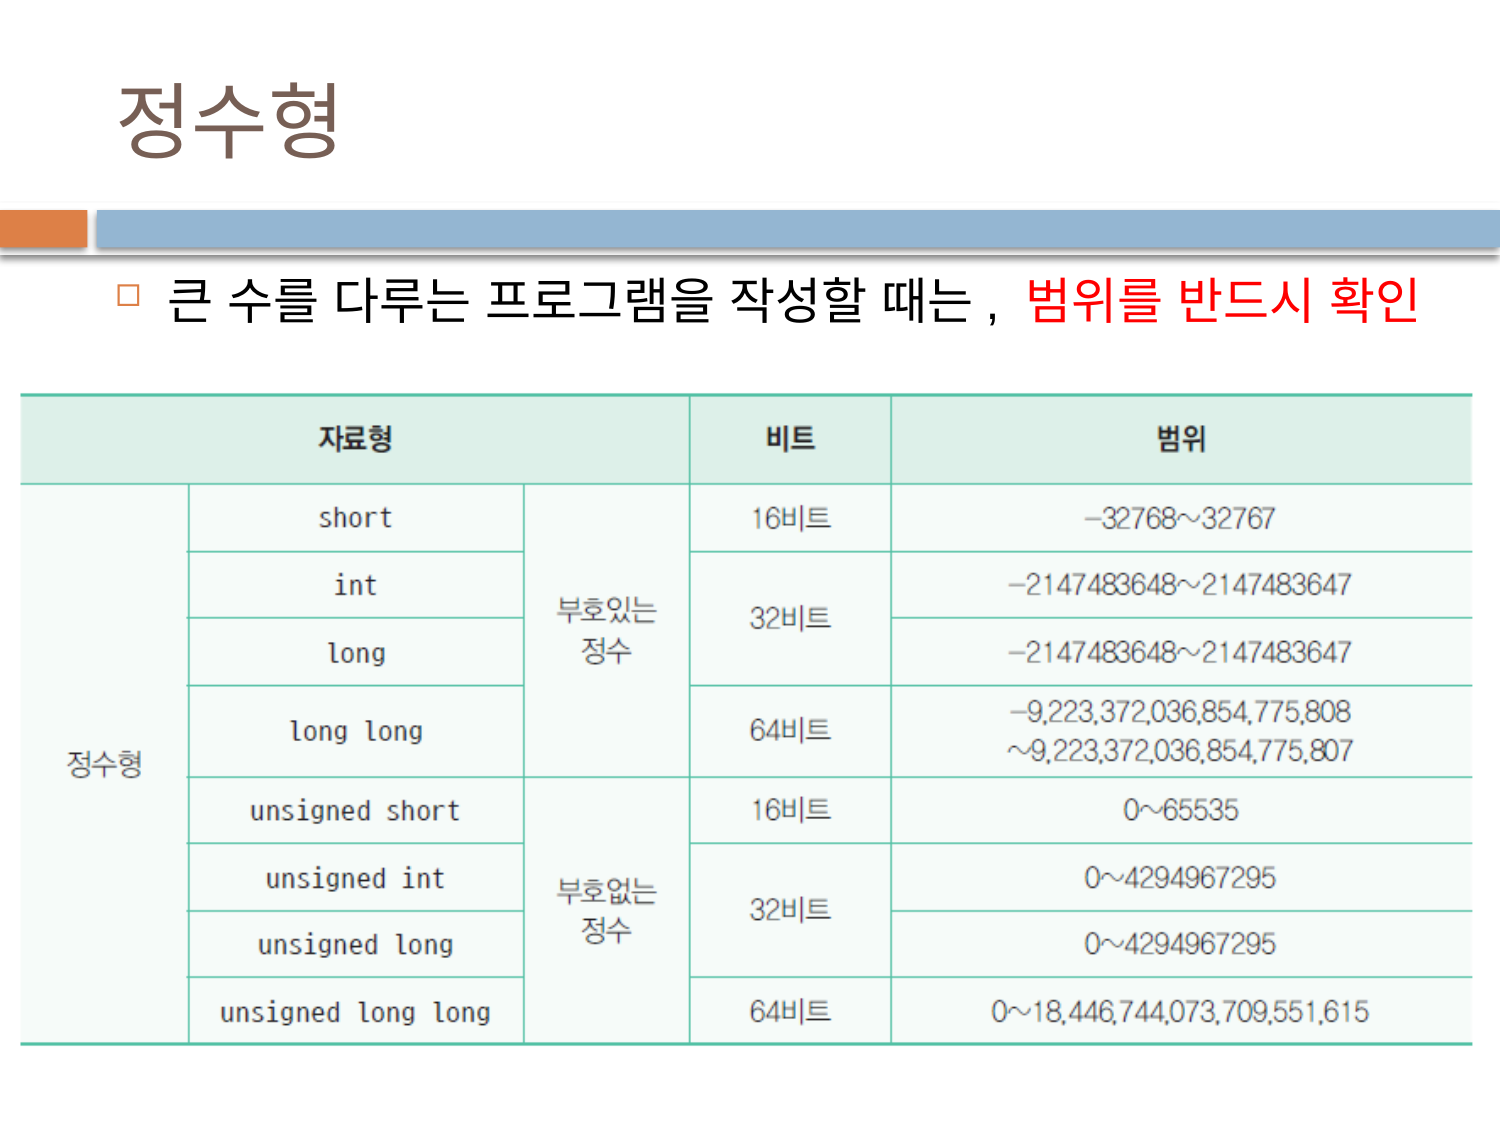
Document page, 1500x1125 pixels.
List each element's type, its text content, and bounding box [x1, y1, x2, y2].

text_box 큰 수를 다루는 프로그램을 작성할 때는, 범위를 반드시 확인 [100, 262, 1438, 374]
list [9, 375, 1494, 1064]
title 정수형 [100, 37, 1438, 200]
